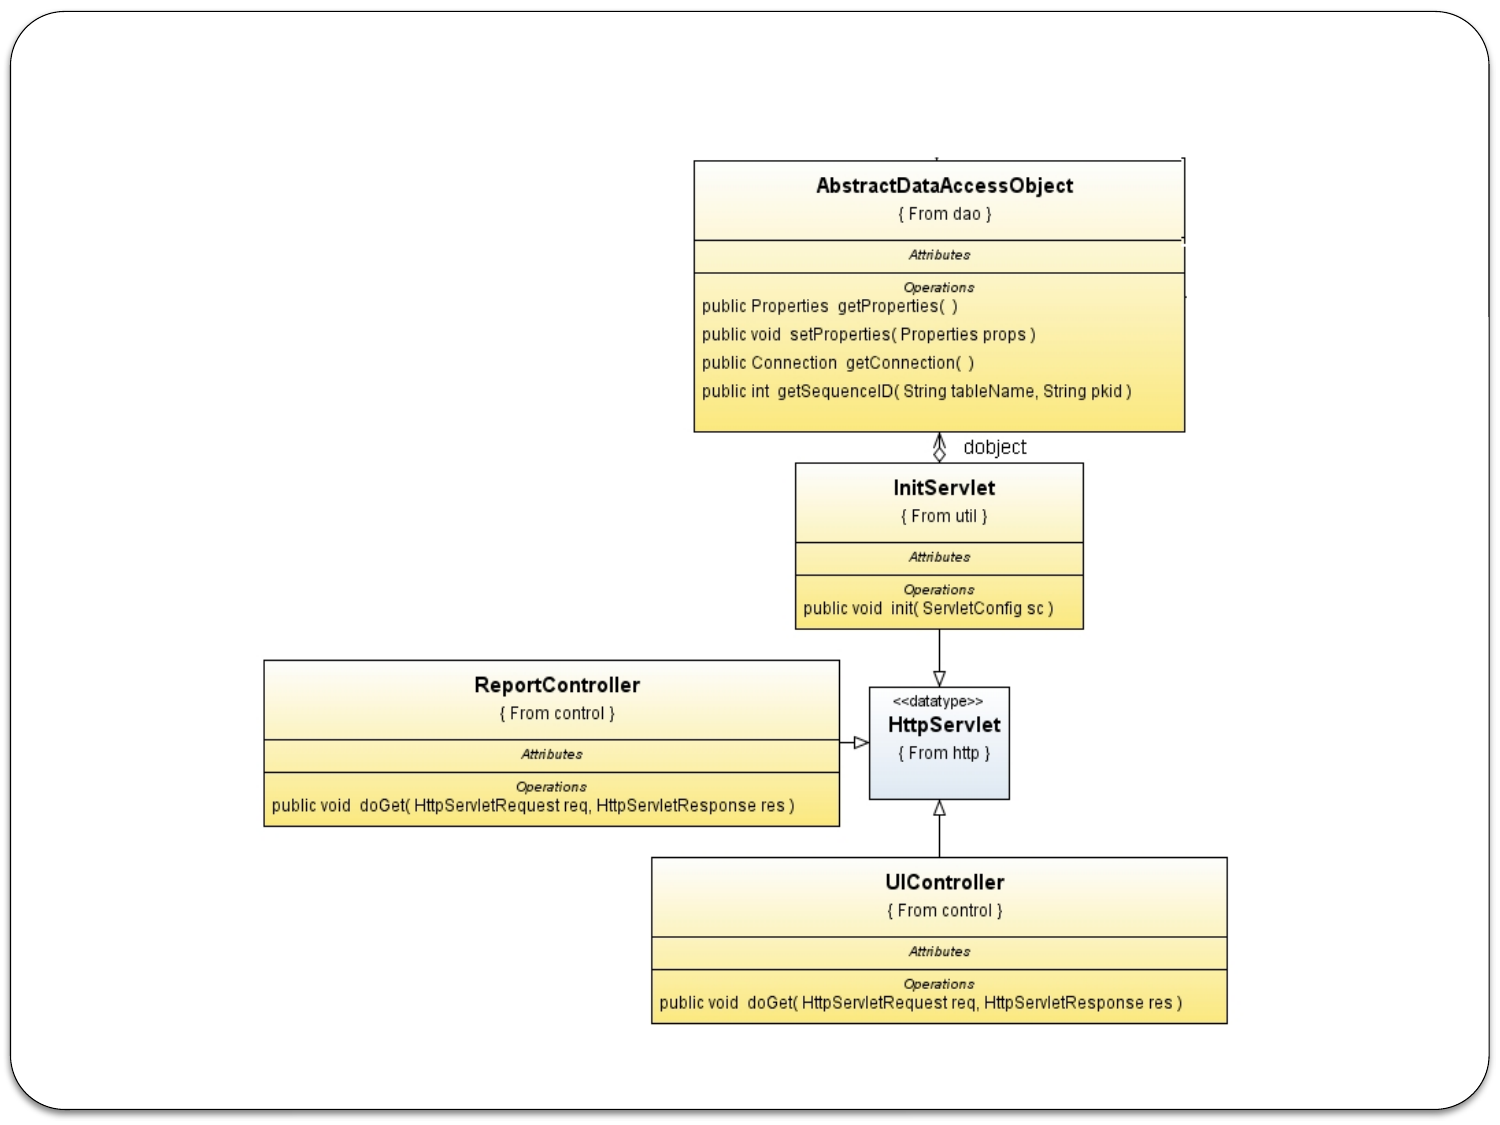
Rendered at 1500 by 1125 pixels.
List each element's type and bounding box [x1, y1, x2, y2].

picture [254, 54, 1251, 1051]
